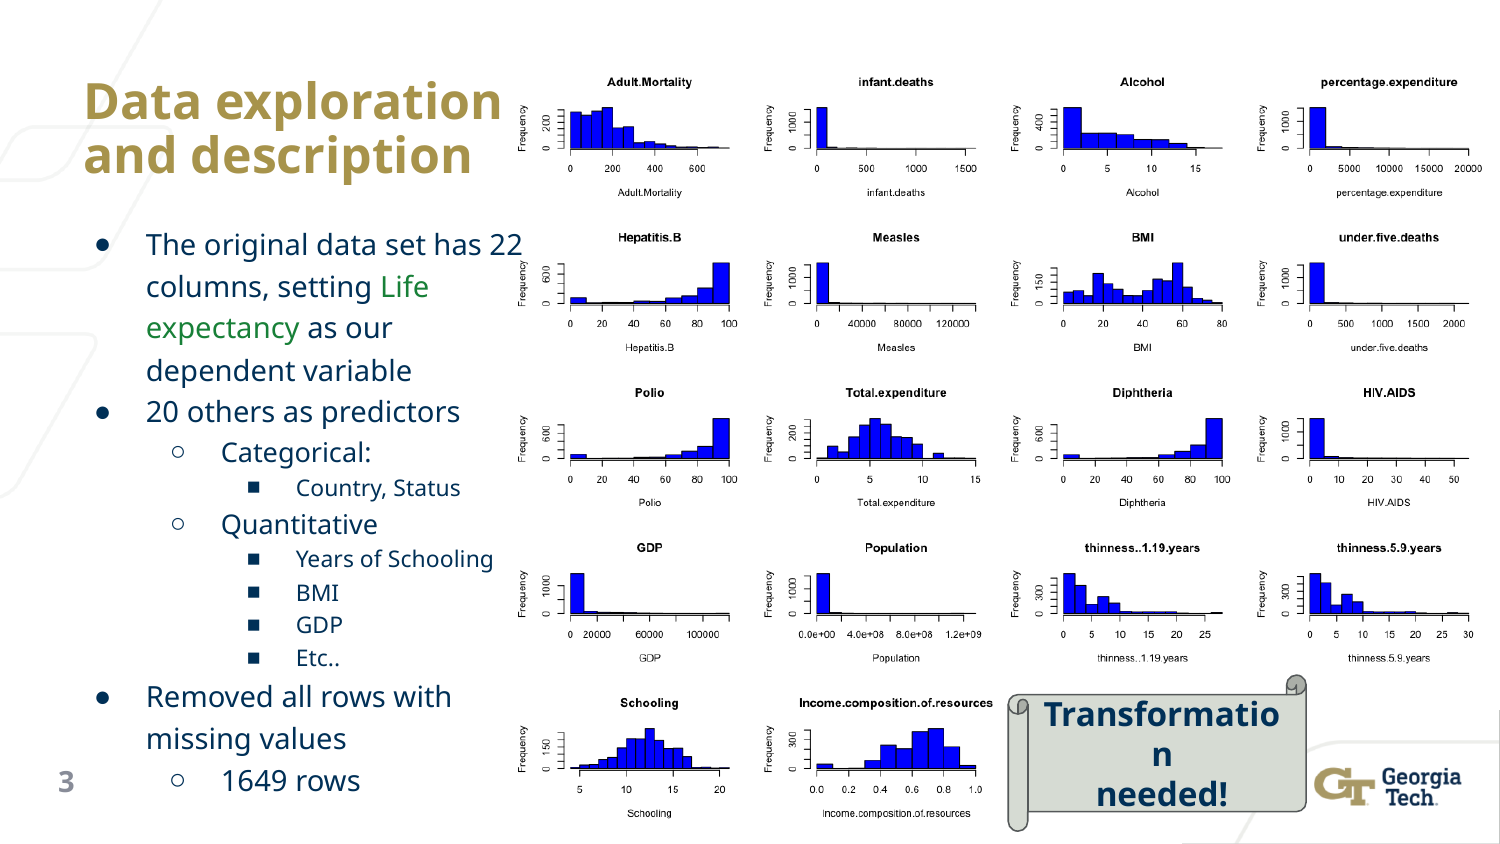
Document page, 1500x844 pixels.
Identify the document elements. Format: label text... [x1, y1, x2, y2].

title Data exploration and description [71, 56, 511, 190]
picture [0, 0, 1500, 844]
list The original data set has 22 columns, setting Life expectancy as our dependent variable 20 others as predictors Categorical: Country, Status Quantitative Years of Schooling BMI GDP Etc.. Removed all rows with missing values 1649 rows [59, 213, 508, 790]
slide_number 3 [46, 760, 160, 806]
